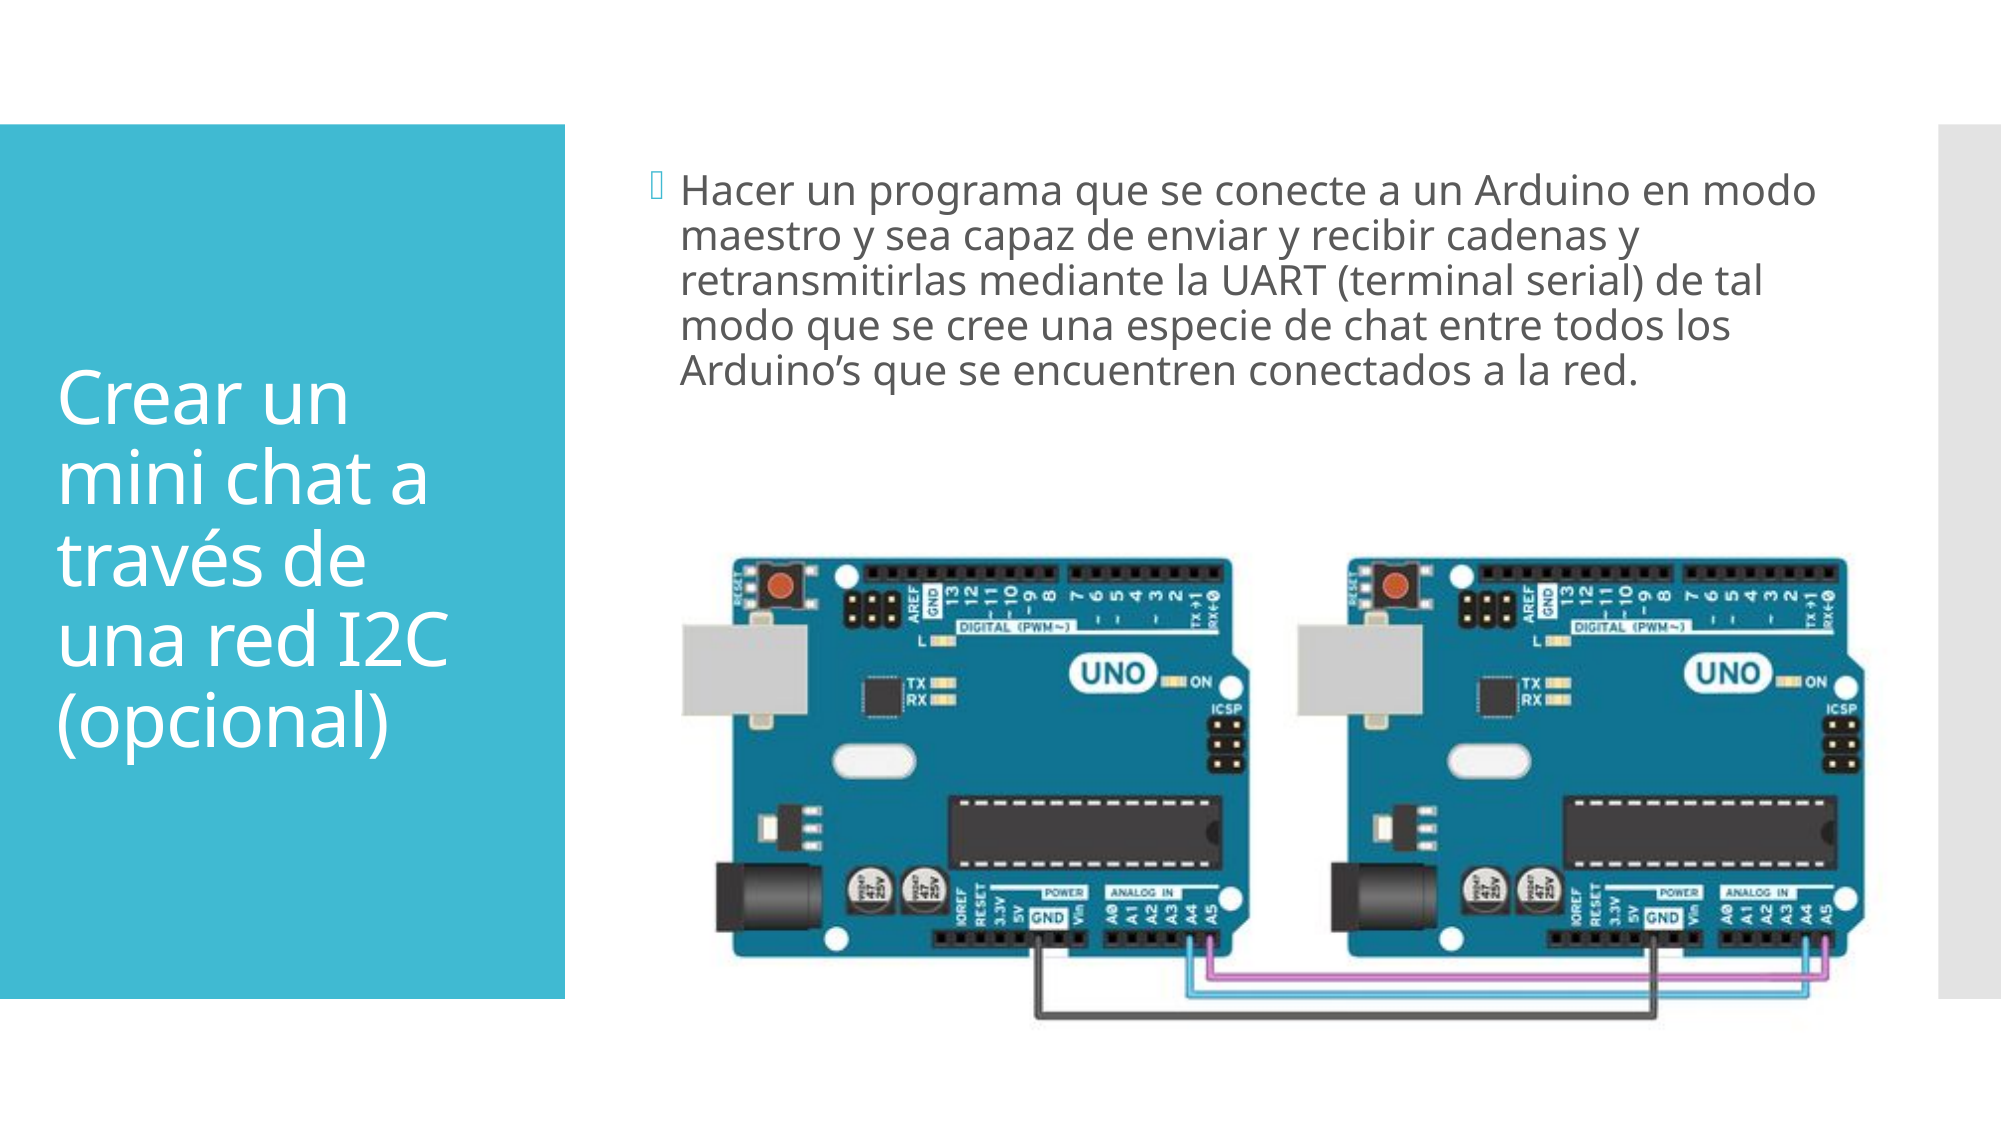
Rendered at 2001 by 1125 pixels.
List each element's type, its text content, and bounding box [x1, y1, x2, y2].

picture [680, 458, 1911, 1076]
title Crear un mini chat a través de una red I2C (opcional) [41, 184, 525, 940]
list Hacer un programa que se conecte a un Arduino en modo maestro y sea capaz de enviar y recibir cadenas y retransmitirlas mediante la UART (terminal serial) de tal modo que se cree una especie de chat entre todos los Arduino’s que se encuentren conectados a la red. [634, 141, 1835, 982]
